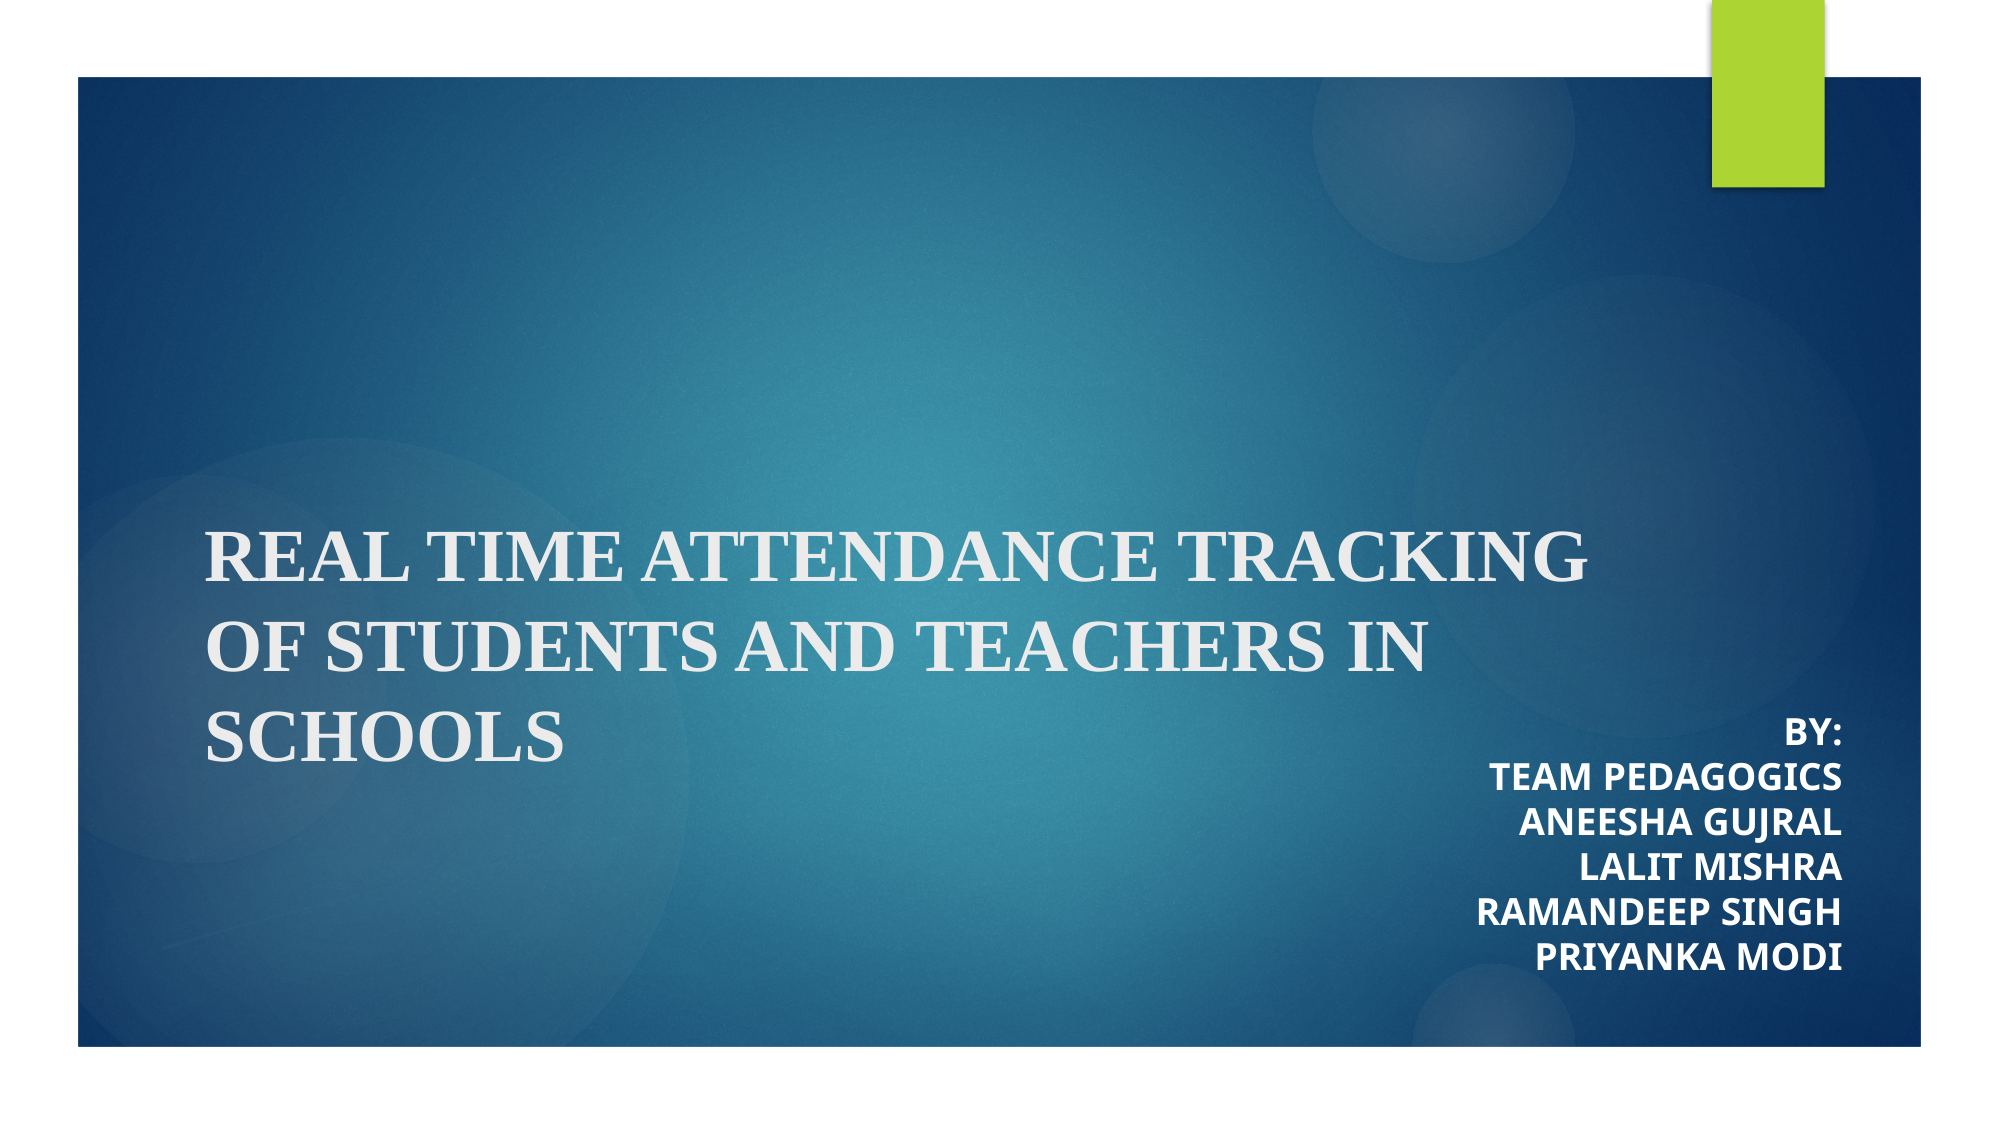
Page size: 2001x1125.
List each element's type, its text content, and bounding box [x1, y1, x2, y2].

text_box BY: TEAM PEDAGOGICS ANEESHA GUJRAL LALIT MISHRA RAMANDEEP SINGH PRIYANKA MODI [1127, 700, 1858, 986]
title REAL TIME ATTENDANCE TRACKING OF STUDENTS AND TEACHERS IN SCHOOLS [189, 344, 1638, 784]
